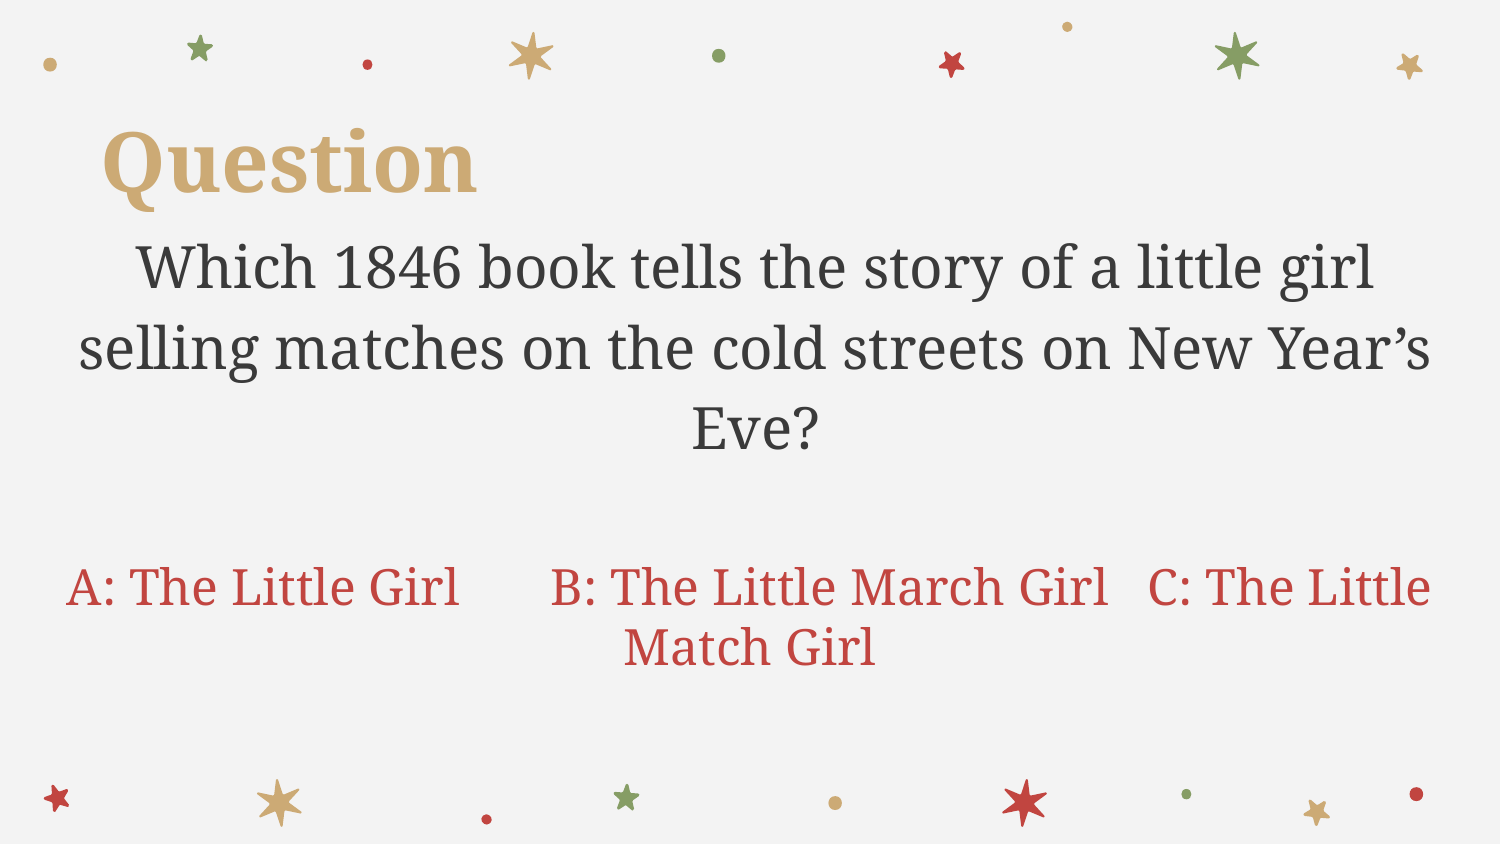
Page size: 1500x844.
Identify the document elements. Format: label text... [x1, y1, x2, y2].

text_box A: The Little Girl B: The Little March Girl C: The Little Match Girl [22, 546, 1478, 685]
subtitle Which 1846 book tells the story of a little girl selling matches on the cold streets on New Year’s Eve? [35, 204, 1476, 422]
title Question [35, 111, 545, 204]
